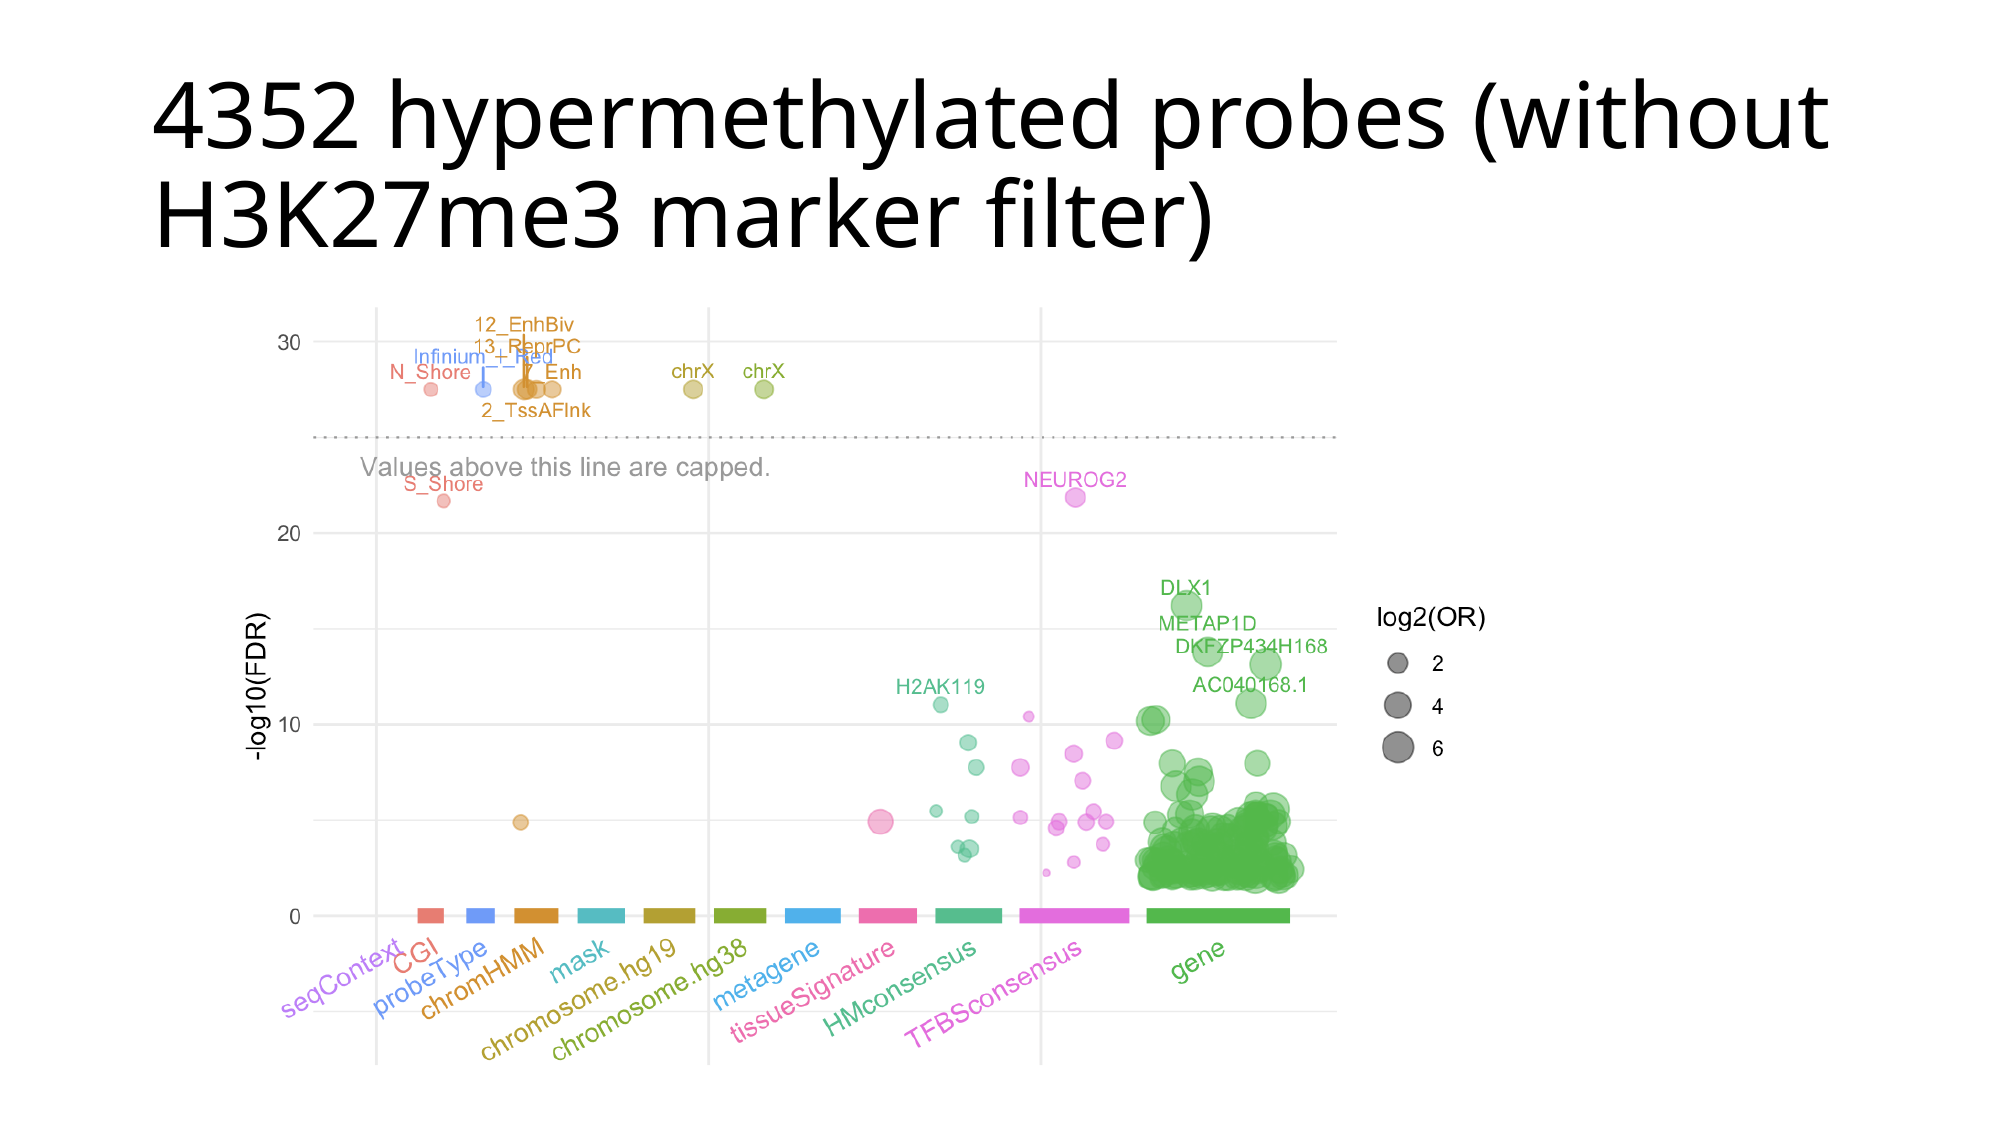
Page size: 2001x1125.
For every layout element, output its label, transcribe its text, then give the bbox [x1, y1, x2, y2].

title 4352 hypermethylated probes (without H3K27me3 marker filter) [137, 59, 1863, 278]
picture [235, 299, 1511, 1080]
